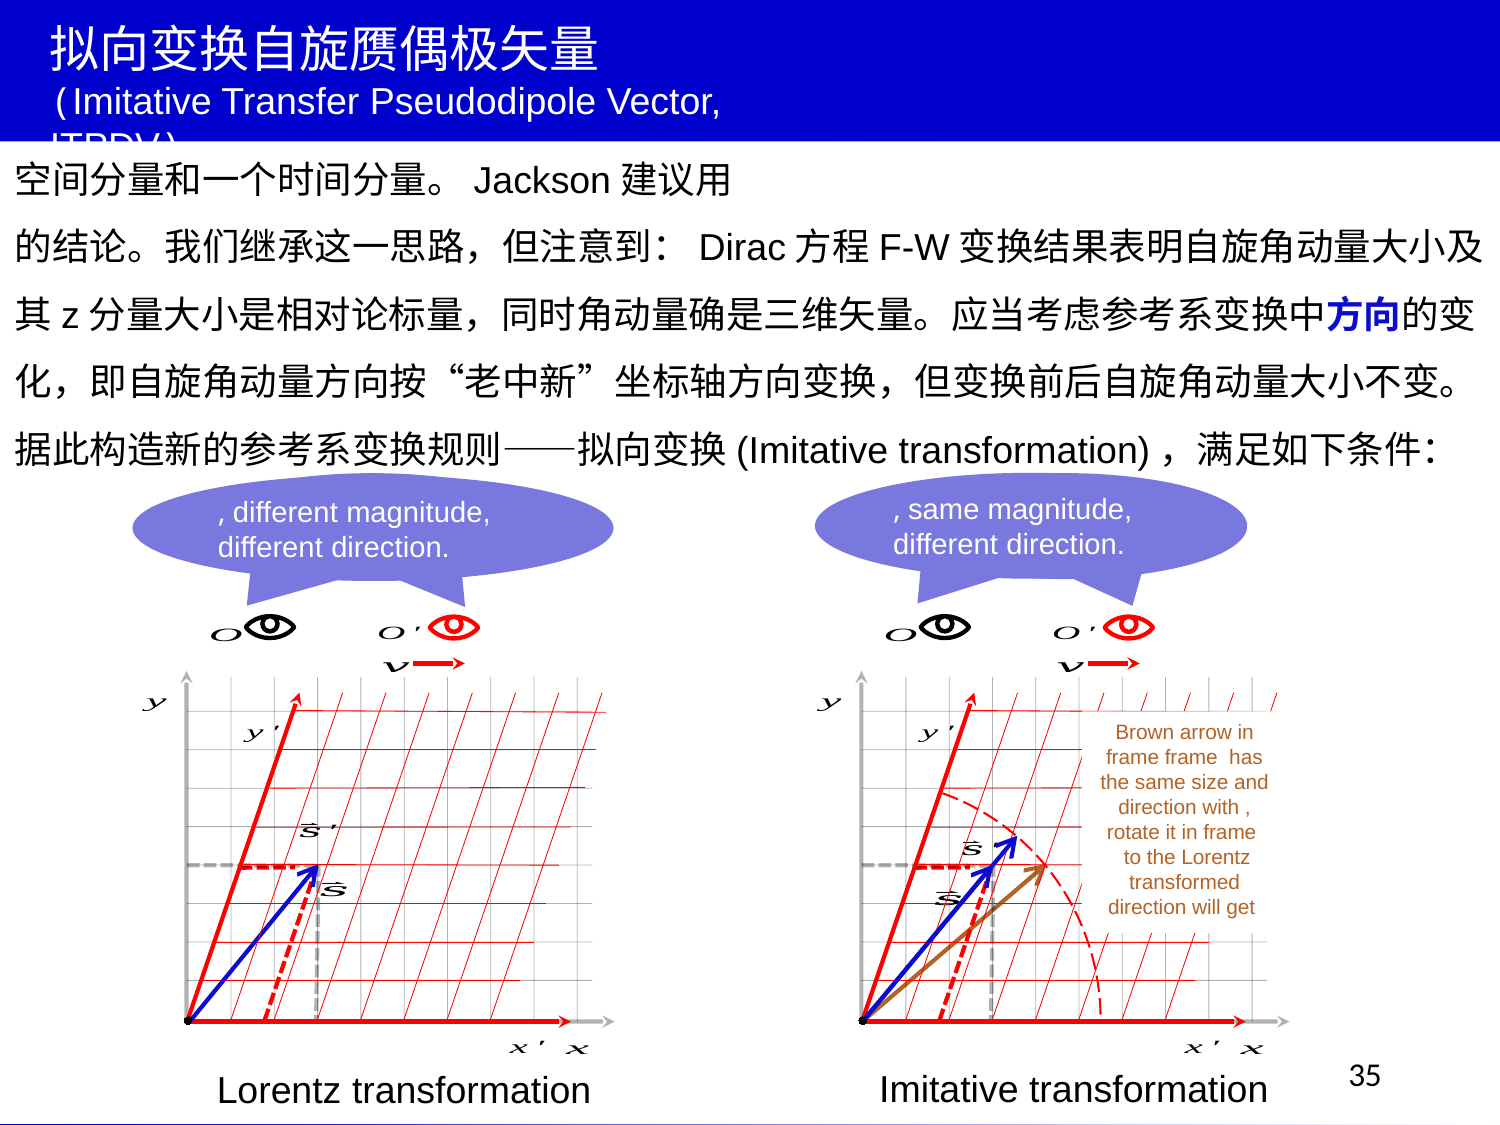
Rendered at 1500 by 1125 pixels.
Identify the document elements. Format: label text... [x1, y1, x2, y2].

text_box 拟向变换自旋赝偶极矢量 (Imitative Transfer Pseudodipole Vector, ITPDV) [34, 10, 875, 175]
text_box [629, 472, 1335, 1125]
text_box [132, 473, 615, 1120]
slide_number 35 [1335, 1042, 1397, 1103]
